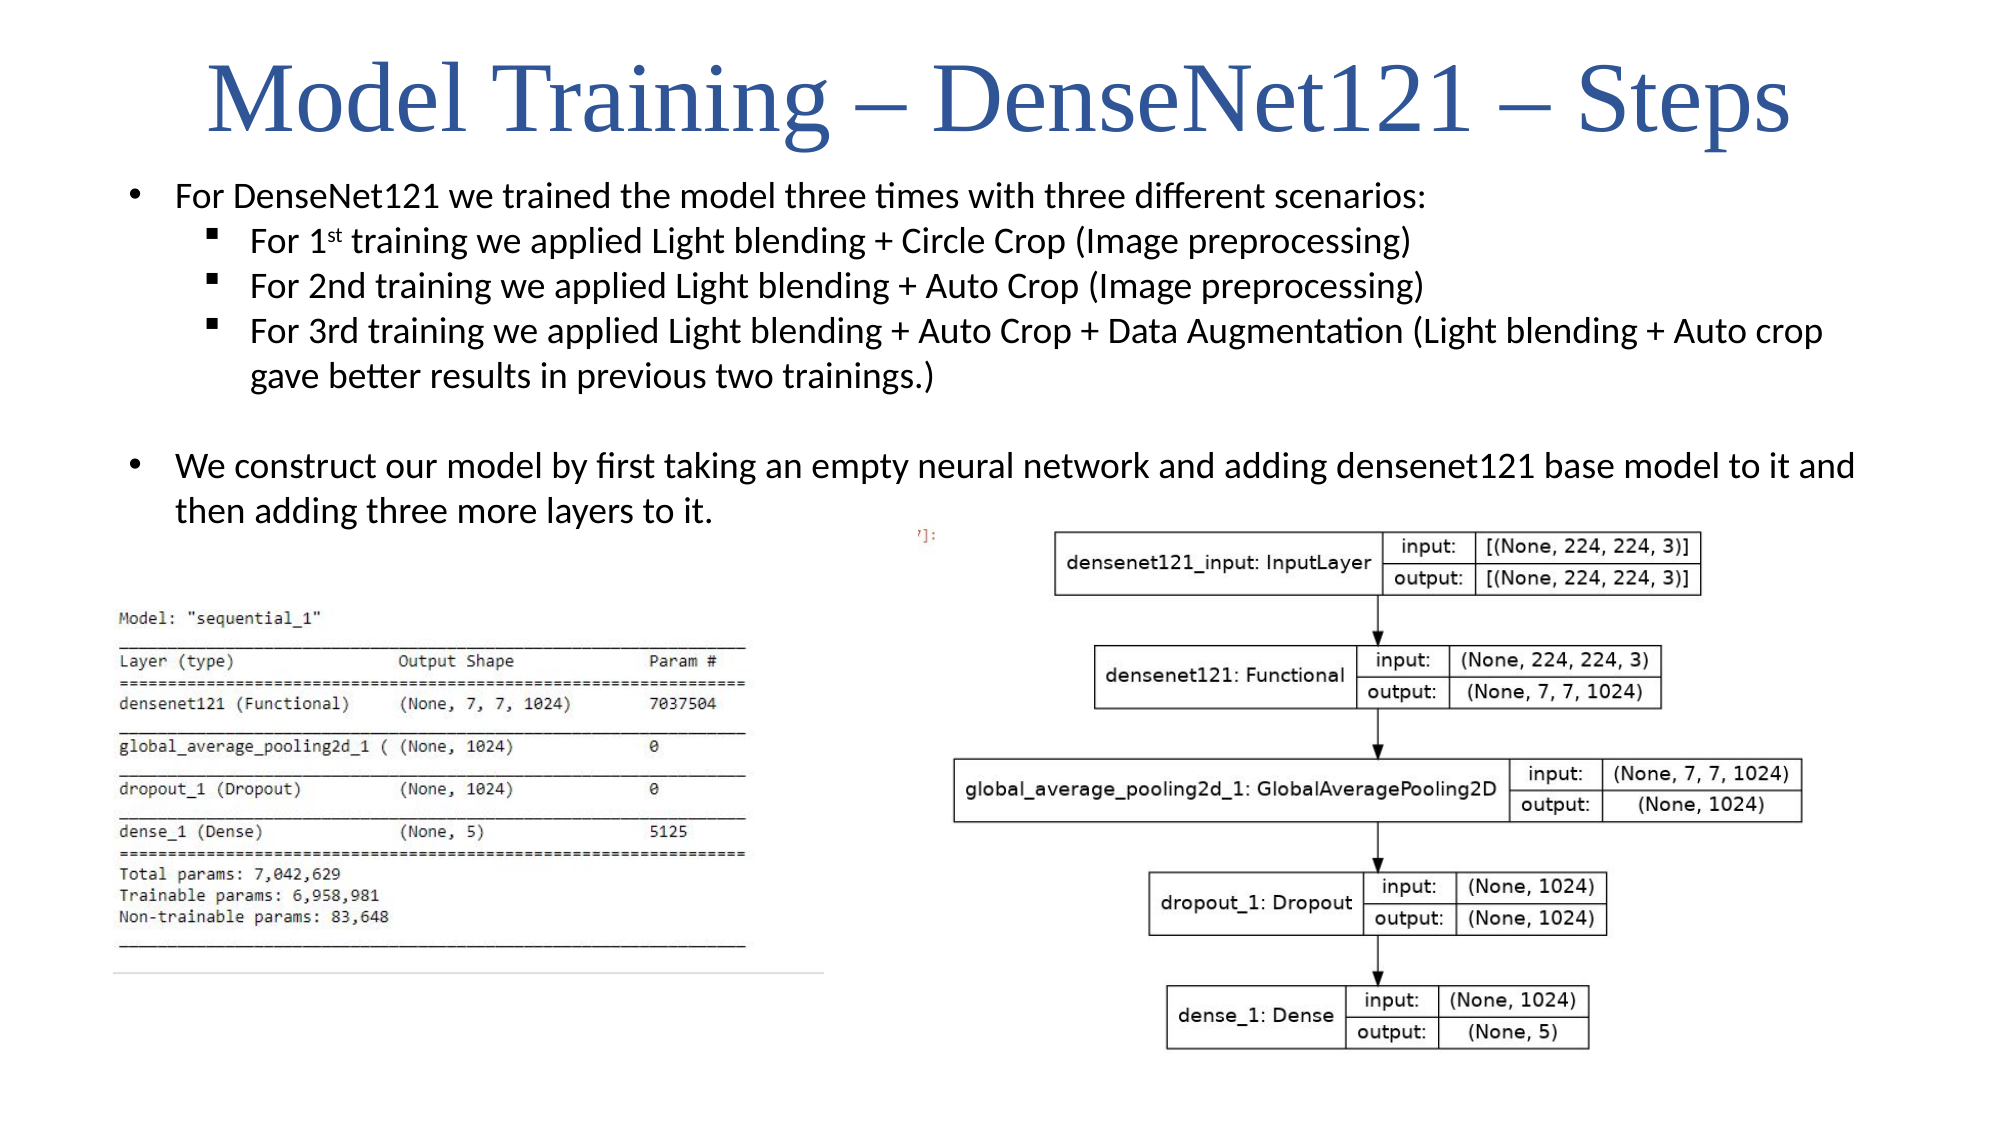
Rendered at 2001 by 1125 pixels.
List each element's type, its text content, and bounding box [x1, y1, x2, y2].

text_box Model Training – DenseNet121 – Steps [113, 35, 1887, 163]
text_box For DenseNet121 we trained the model three times with three different scenarios: For 1st training we applied Light blending + Circle Crop (Image preprocessing) For 2nd training we applied Light blending + Auto Crop (Image preprocessing) For 3rd training we applied Light blending + Auto Crop + Data Augmentation (Light blending + Auto crop gave better results in previous two trainings.) We construct our model by first taking an empty neural network and adding densenet121 base model to it and then adding three more layers to it. [113, 163, 1887, 584]
picture [113, 609, 824, 975]
picture [918, 521, 1871, 1063]
